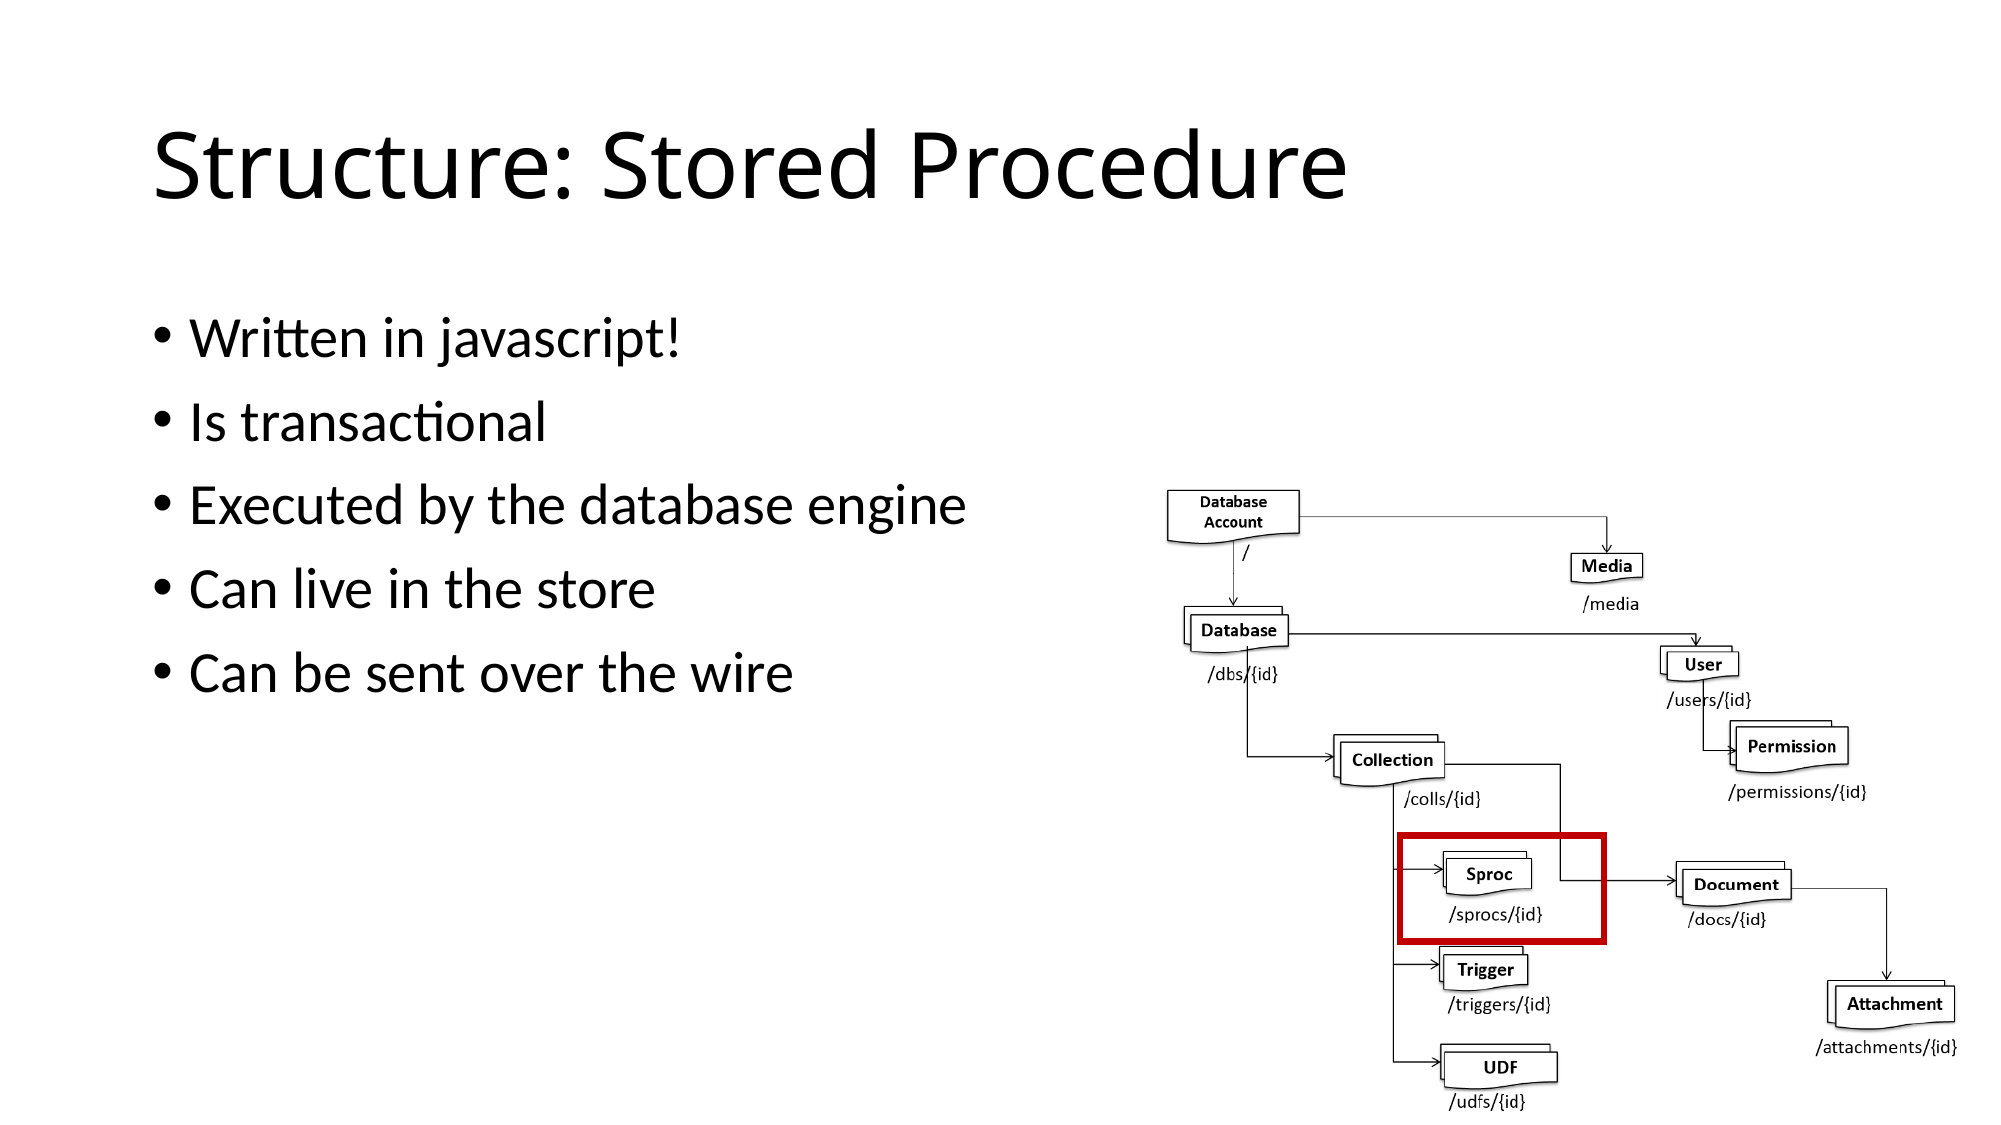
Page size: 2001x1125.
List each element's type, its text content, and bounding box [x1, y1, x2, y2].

title Structure: Stored Procedure [137, 59, 1863, 278]
picture [1163, 483, 1971, 1125]
list Written in javascript! Is transactional Executed by the database engine Can live in the store Can be sent over the wire [137, 299, 1863, 1014]
